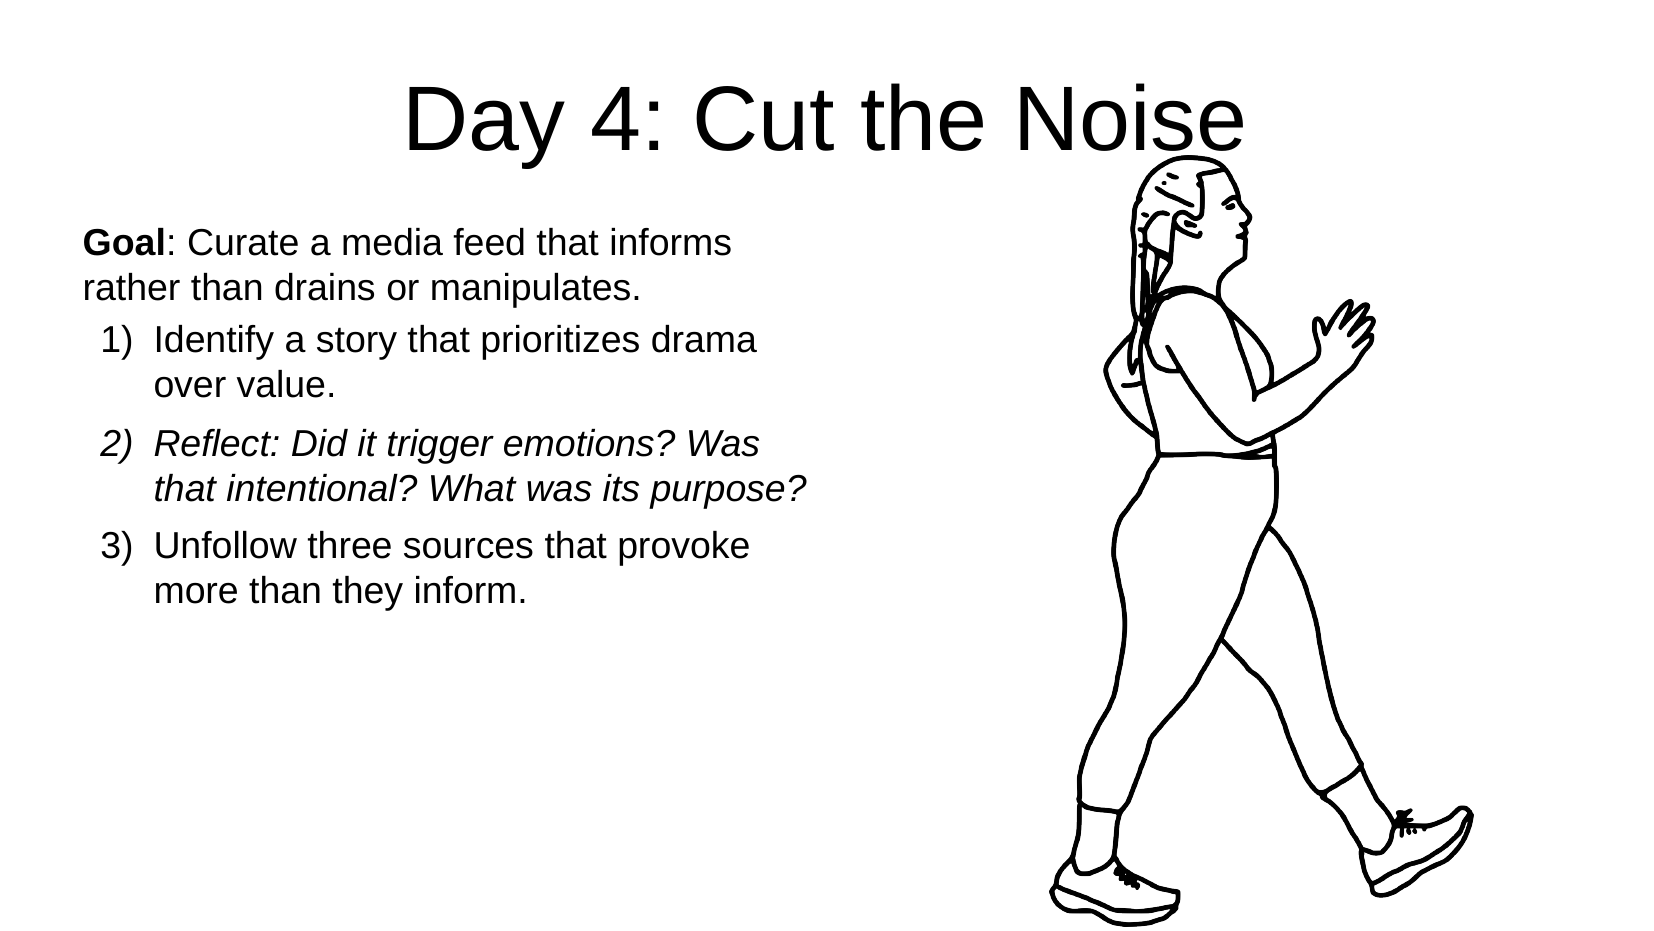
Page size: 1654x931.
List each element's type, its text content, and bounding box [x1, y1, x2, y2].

title Day 4: Cut the Noise [82, 37, 1569, 190]
picture [1049, 155, 1474, 927]
list Goal: Curate a media feed that informs rather than drains or manipulates. Identify a story that prioritizes drama over value. Reflect: Did it trigger emotions? Was that intentional? What was its purpose? Unfollow three sources that provoke more than they inform. [82, 217, 808, 931]
